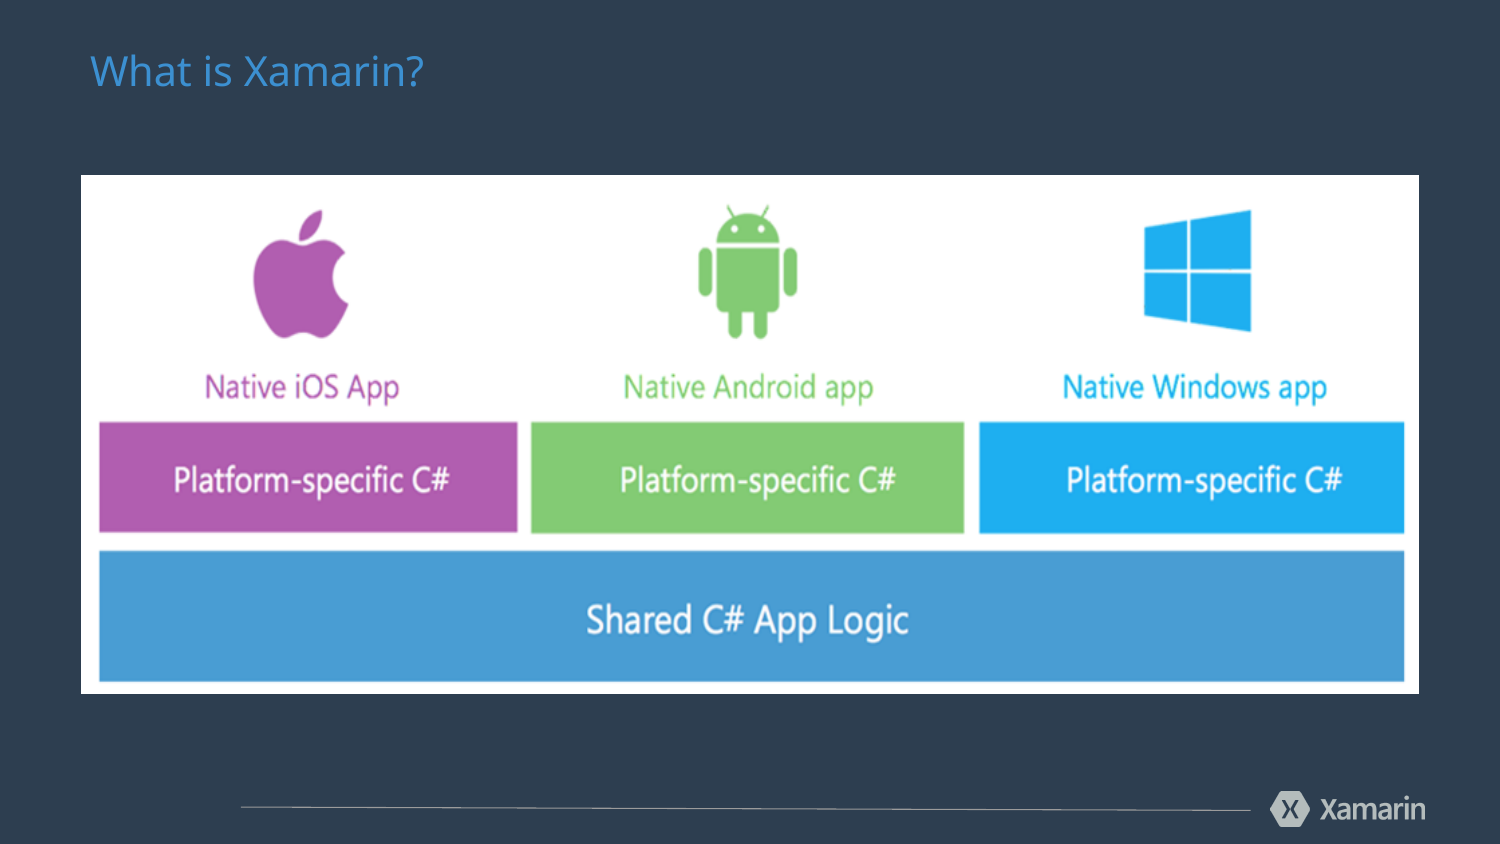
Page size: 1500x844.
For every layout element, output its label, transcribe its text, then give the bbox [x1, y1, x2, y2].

title What is Xamarin? [75, 37, 1425, 102]
picture [0, 0, 1500, 844]
